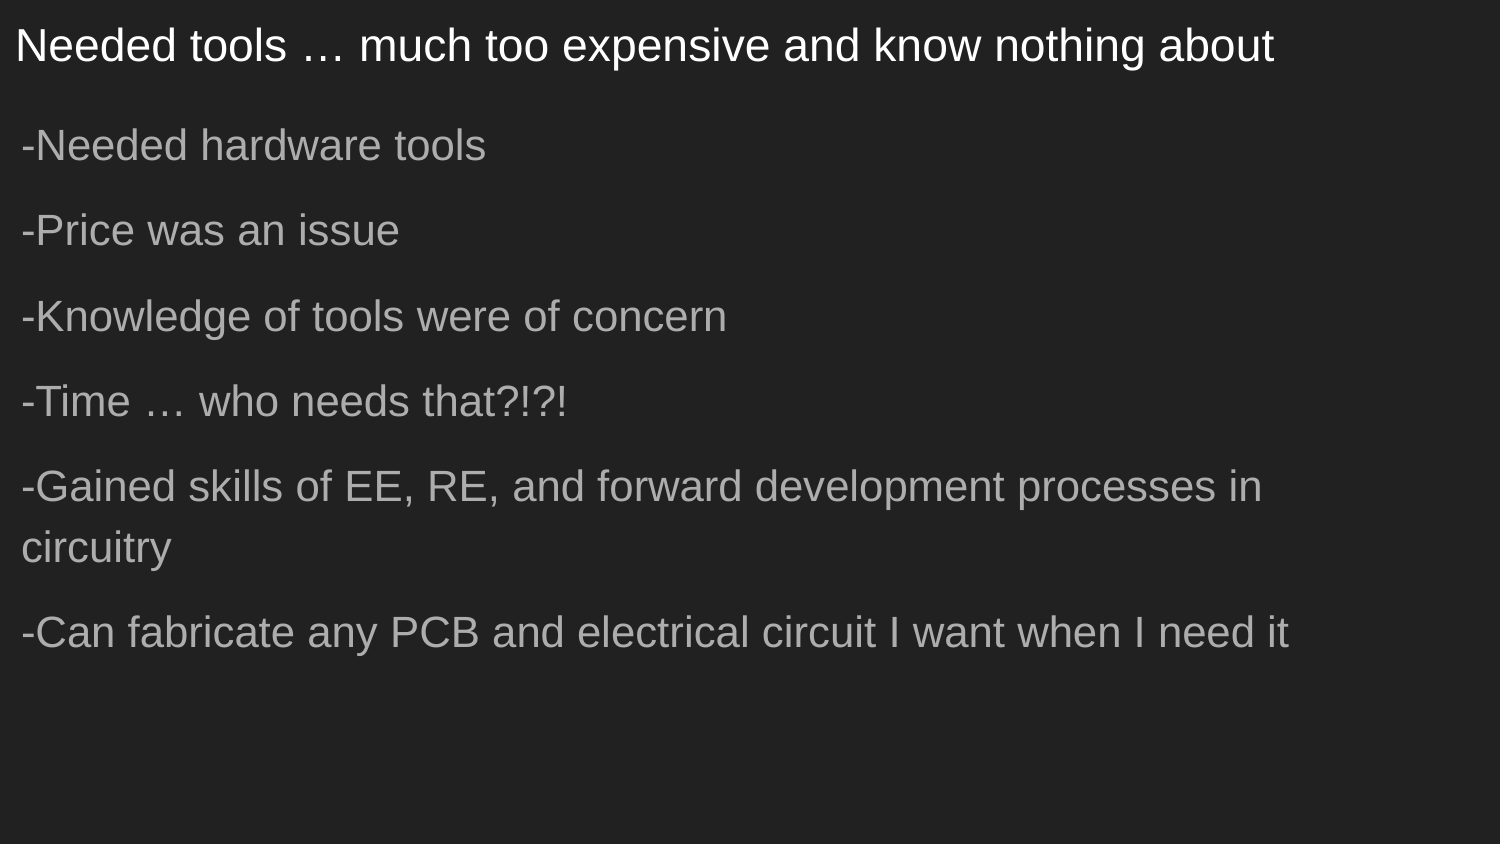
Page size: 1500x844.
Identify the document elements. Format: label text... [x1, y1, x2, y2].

title Needed tools … much too expensive and know nothing about [0, 0, 1398, 94]
list -Needed hardware tools -Price was an issue -Knowledge of tools were of concern -Time … who needs that?!?! -Gained skills of EE, RE, and forward development processes in circuitry -Can fabricate any PCB and electrical circuit I want when I need it [6, 93, 1404, 655]
